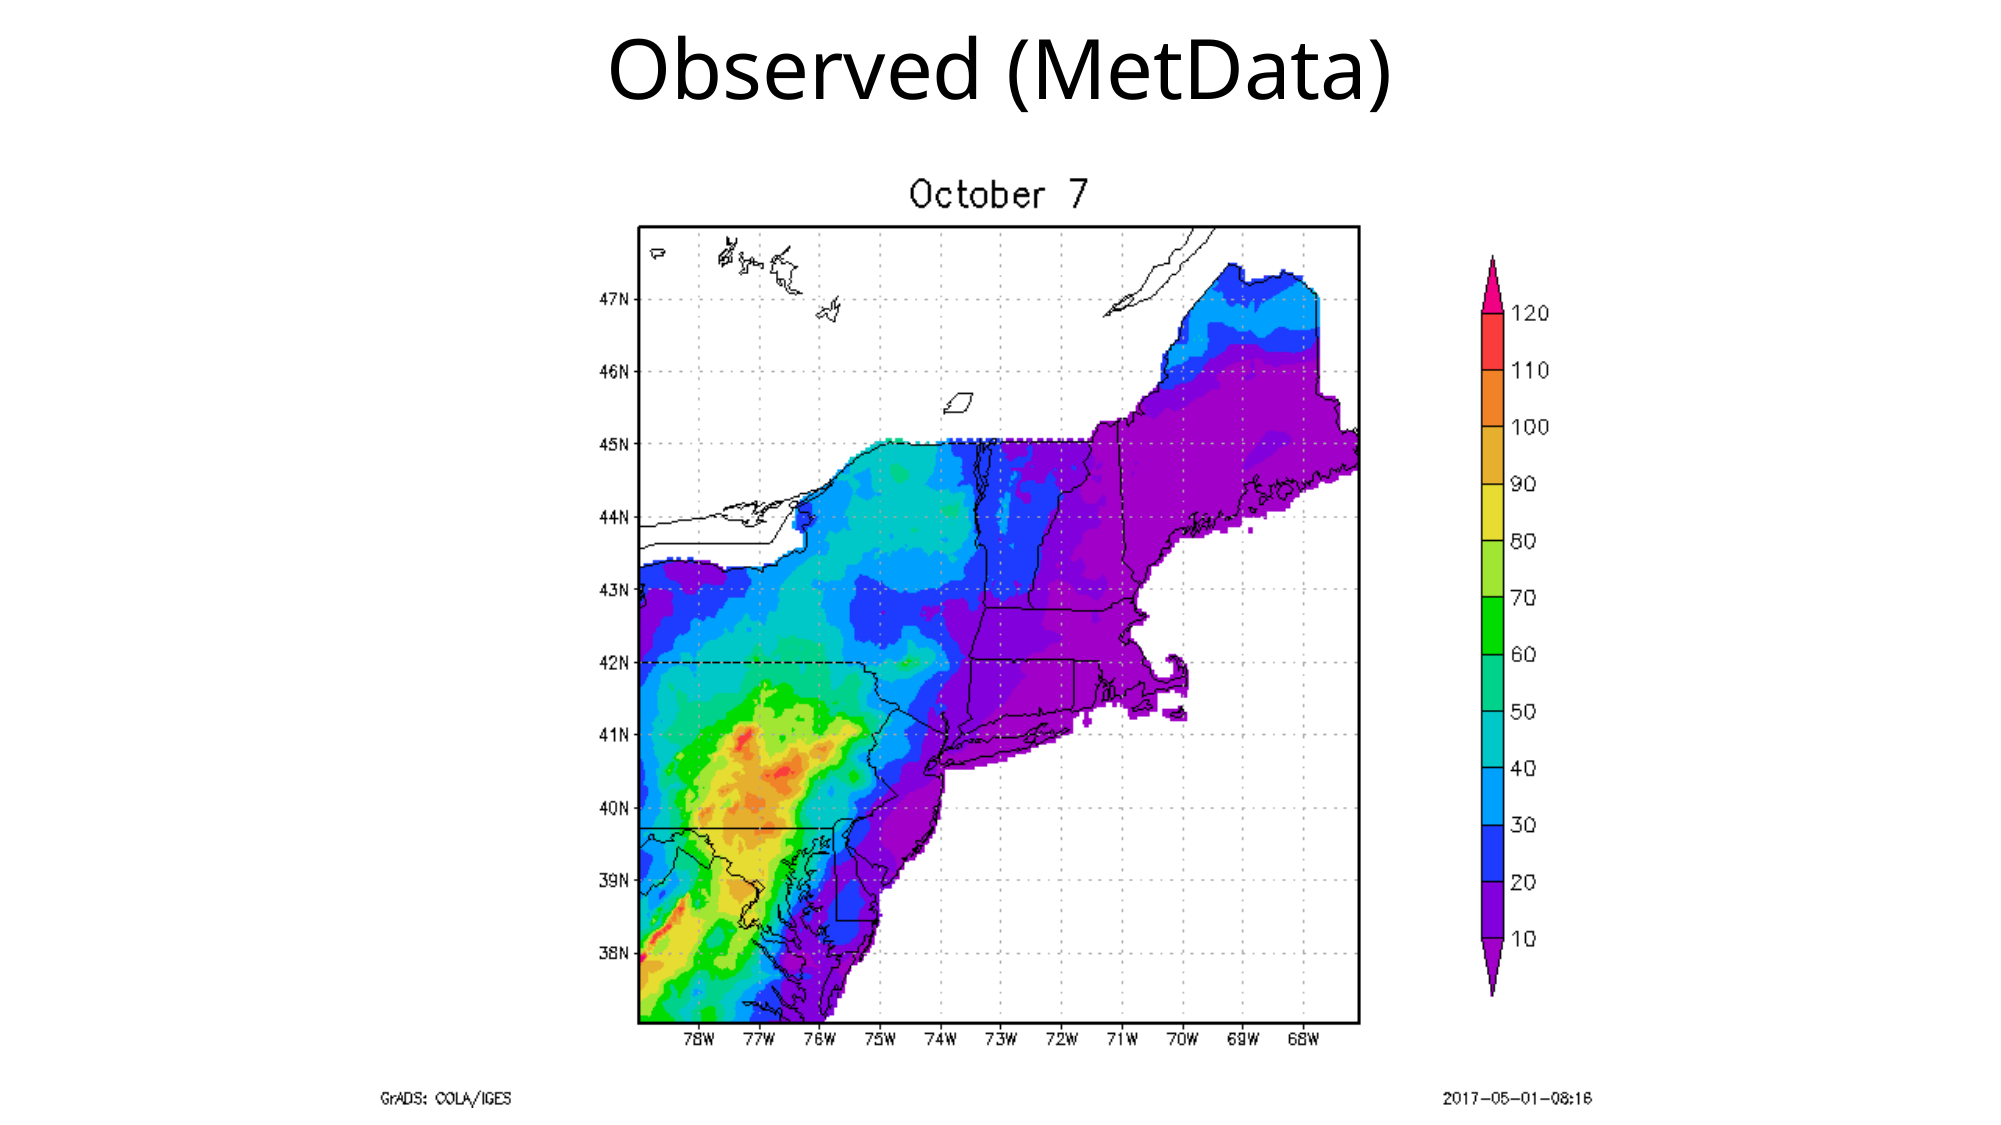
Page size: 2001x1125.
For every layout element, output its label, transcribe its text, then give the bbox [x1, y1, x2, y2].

picture [374, 141, 1625, 1108]
text_box Observed (MetData) [137, 20, 1863, 106]
